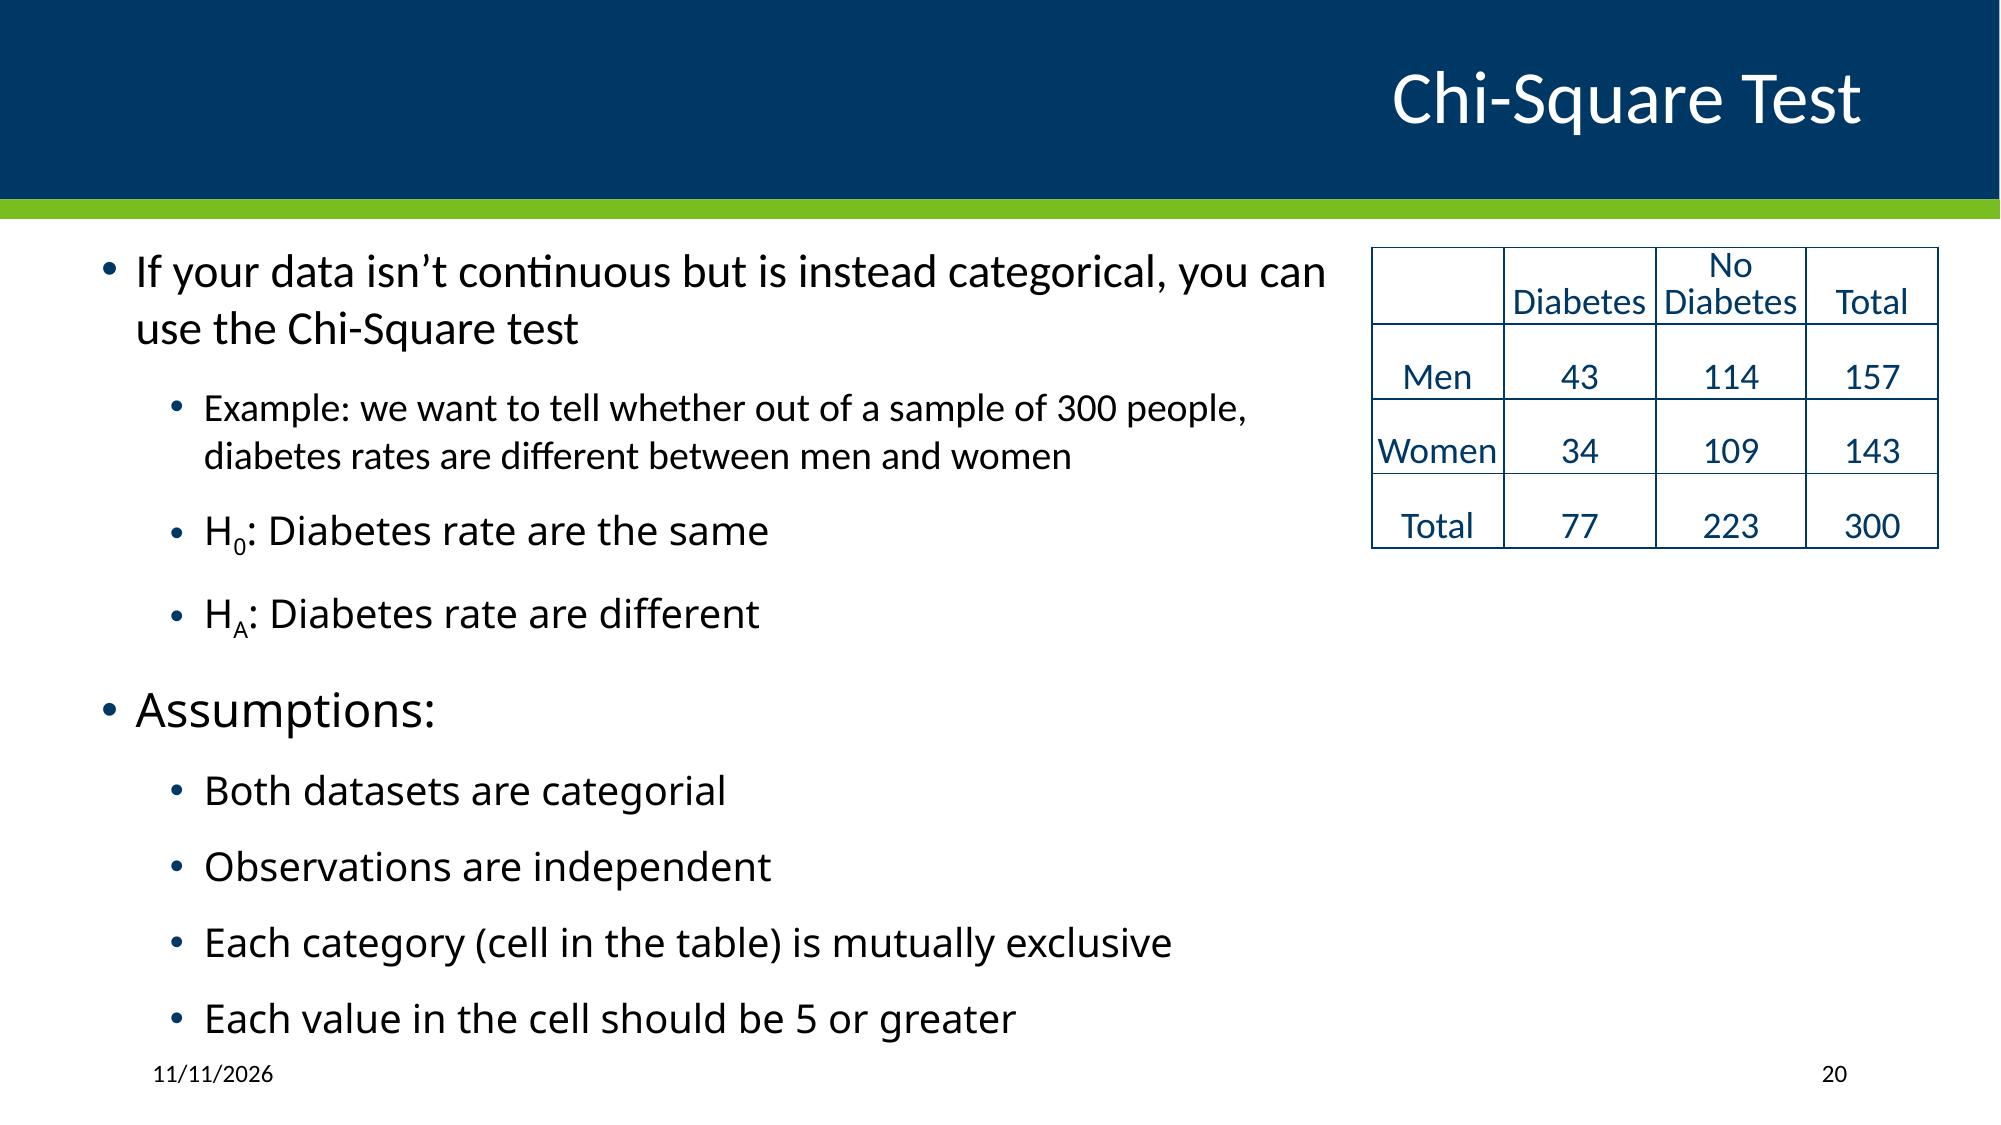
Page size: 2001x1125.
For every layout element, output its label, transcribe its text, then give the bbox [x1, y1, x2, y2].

table_cell 34 [1505, 400, 1655, 473]
table_cell 157 [1807, 325, 1937, 398]
table_cell Total [1373, 474, 1503, 547]
slide_number 20 [1622, 1042, 1863, 1103]
title Chi-Square Test [137, 0, 1863, 200]
table_cell 114 [1657, 325, 1805, 398]
table_cell 43 [1505, 325, 1655, 398]
table_cell Men [1373, 325, 1503, 398]
table_cell 300 [1807, 474, 1937, 547]
table_cell 143 [1807, 400, 1937, 473]
table_cell Women [1373, 400, 1503, 473]
table_header No Diabetes [1657, 248, 1805, 323]
table_cell 109 [1657, 400, 1805, 473]
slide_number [137, 1042, 361, 1103]
table_header Total [1807, 248, 1937, 323]
list If your data isn’t continuous but is instead categorical, you can use the Chi-Square test Example: we want to tell whether out of a sample of 300 people, diabetes rates are different between men and women H0: Diabetes rate are the same HA: Diabetes rate are different Assumptions: Both datasets are categorial Observations are independent Each category (cell in the table) is mutually exclusive Each value in the cell should be 5 or greater [86, 232, 1346, 1056]
table_cell 223 [1657, 474, 1805, 547]
table_header [1373, 248, 1503, 323]
table_header Diabetes [1505, 248, 1655, 323]
table_cell 77 [1505, 474, 1655, 547]
